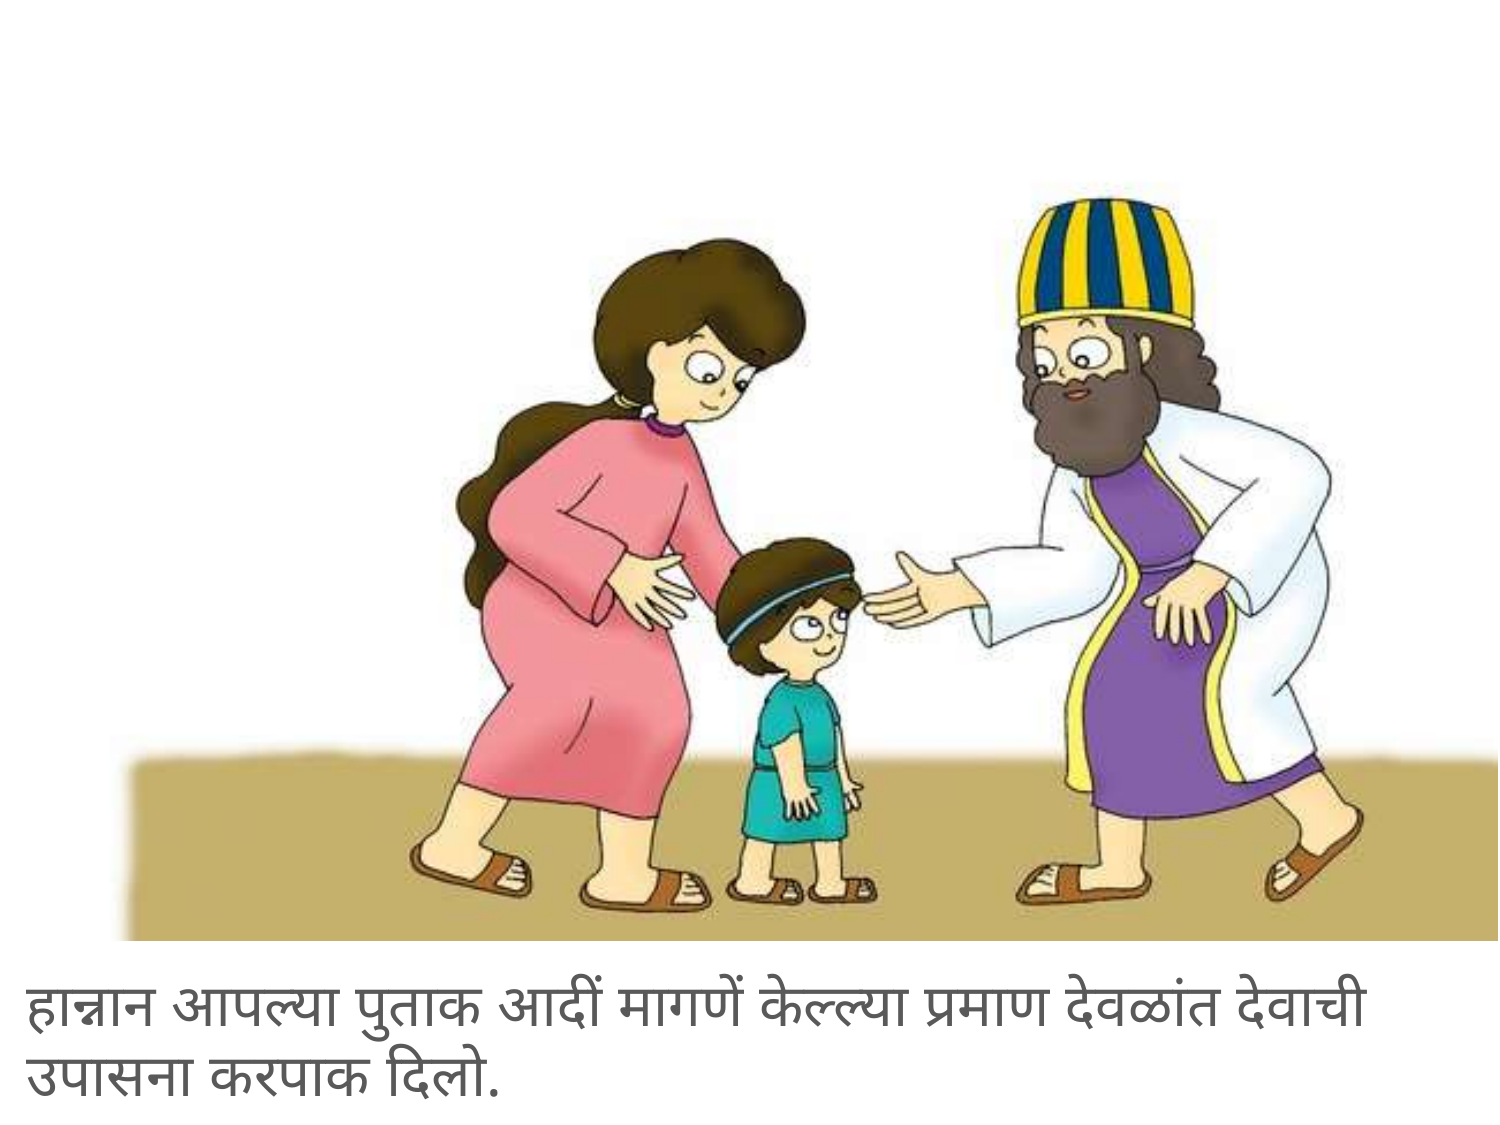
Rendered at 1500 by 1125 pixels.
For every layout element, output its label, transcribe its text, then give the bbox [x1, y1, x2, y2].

text_box हान्नान आपल्या पुताक आदीं मागणें केल्ल्या प्रमाण देवळांत देवाची उपासना करपाक दिलो. [11, 961, 1498, 1116]
picture [0, 0, 1498, 941]
